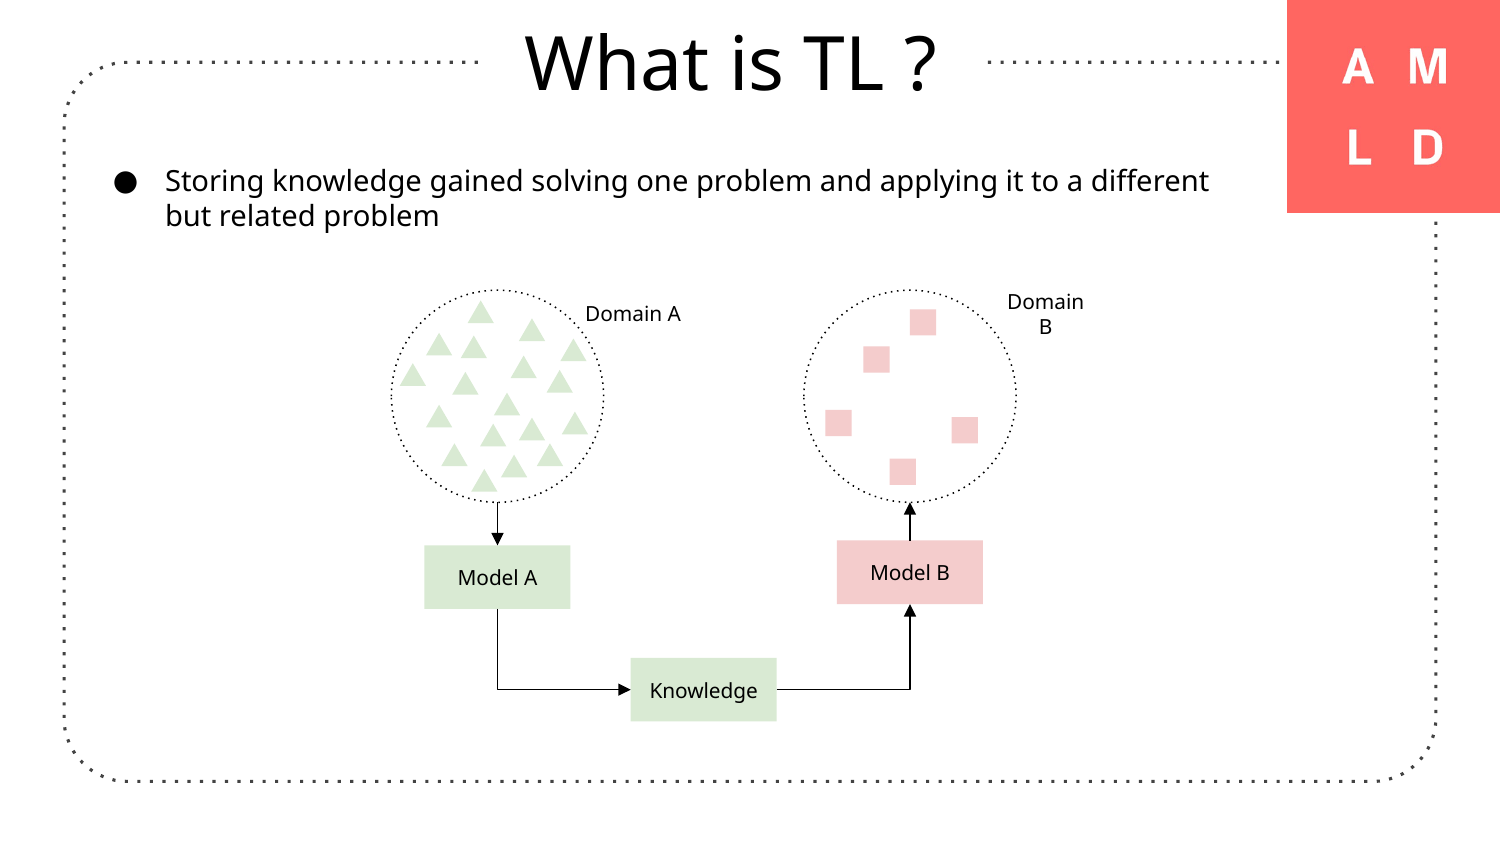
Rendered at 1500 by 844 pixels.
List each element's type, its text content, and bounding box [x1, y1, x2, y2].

text_box What is TL ? [480, 9, 981, 110]
picture [1287, 0, 1500, 213]
text_box Storing knowledge gained solving one problem and applying it to a different but related problem [75, 131, 1245, 262]
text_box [391, 289, 1109, 722]
